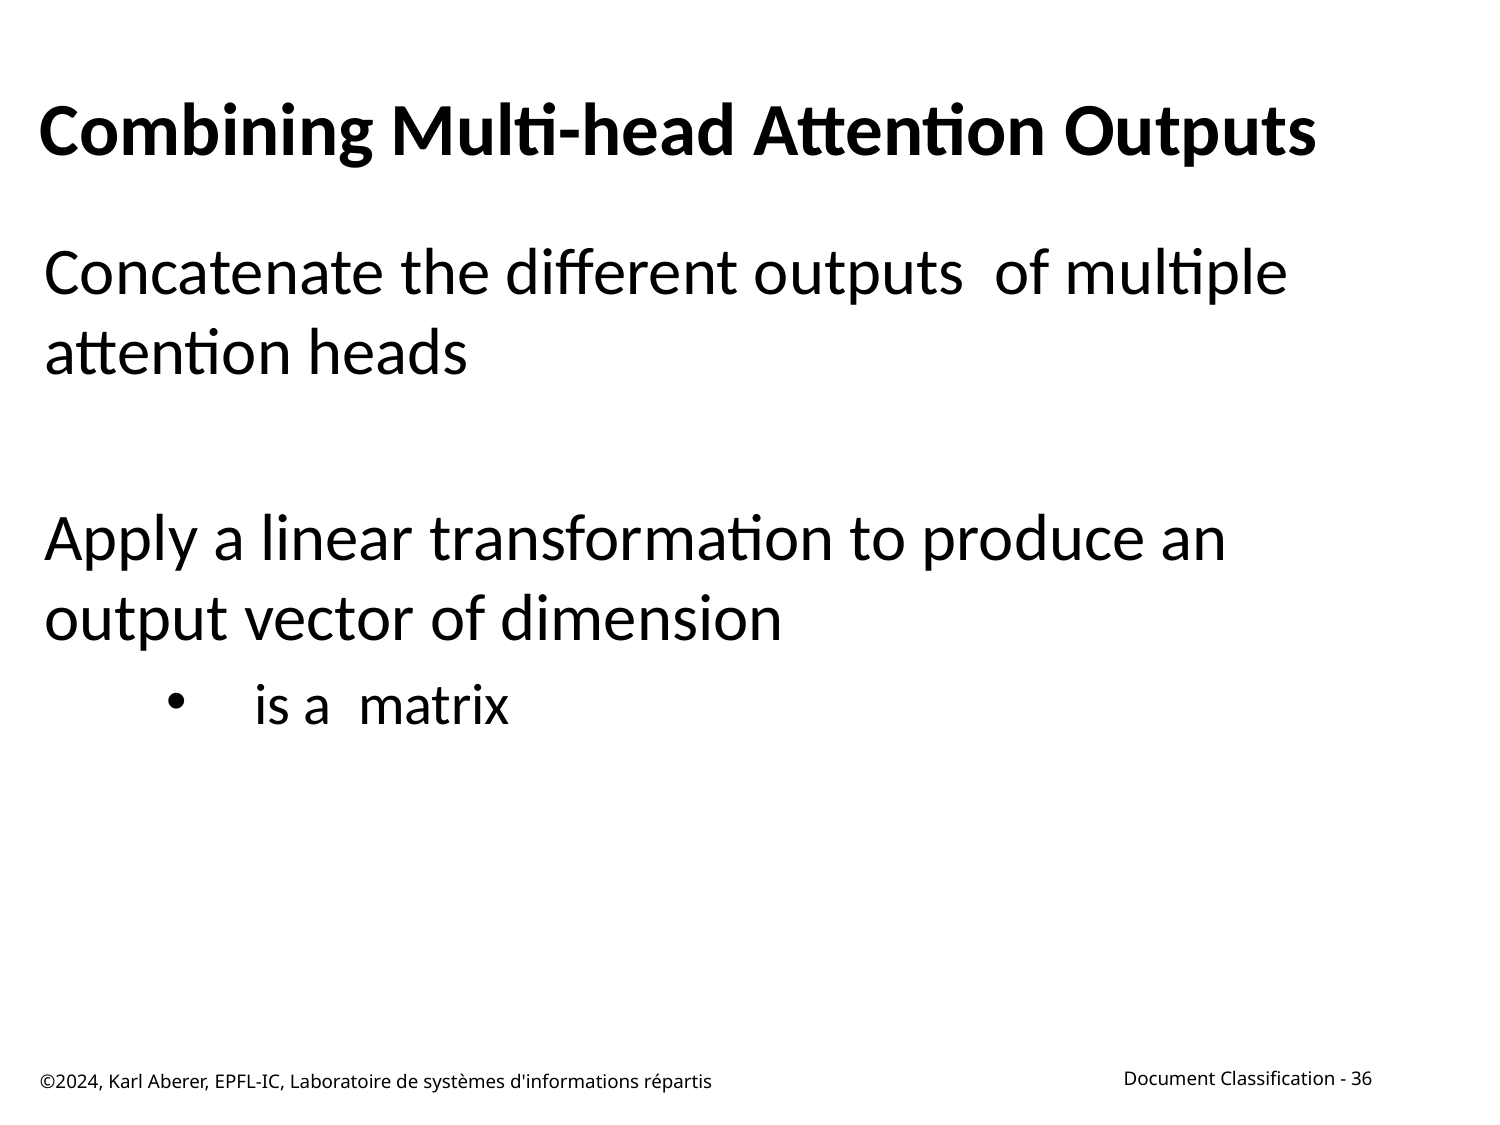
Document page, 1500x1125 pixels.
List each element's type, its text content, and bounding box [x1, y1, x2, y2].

footer ©2024, Karl Aberer, EPFL-IC, Laboratoire de systèmes d'informations répartis [24, 1062, 988, 1101]
title Combining Multi-head Attention Outputs [24, 49, 1388, 201]
